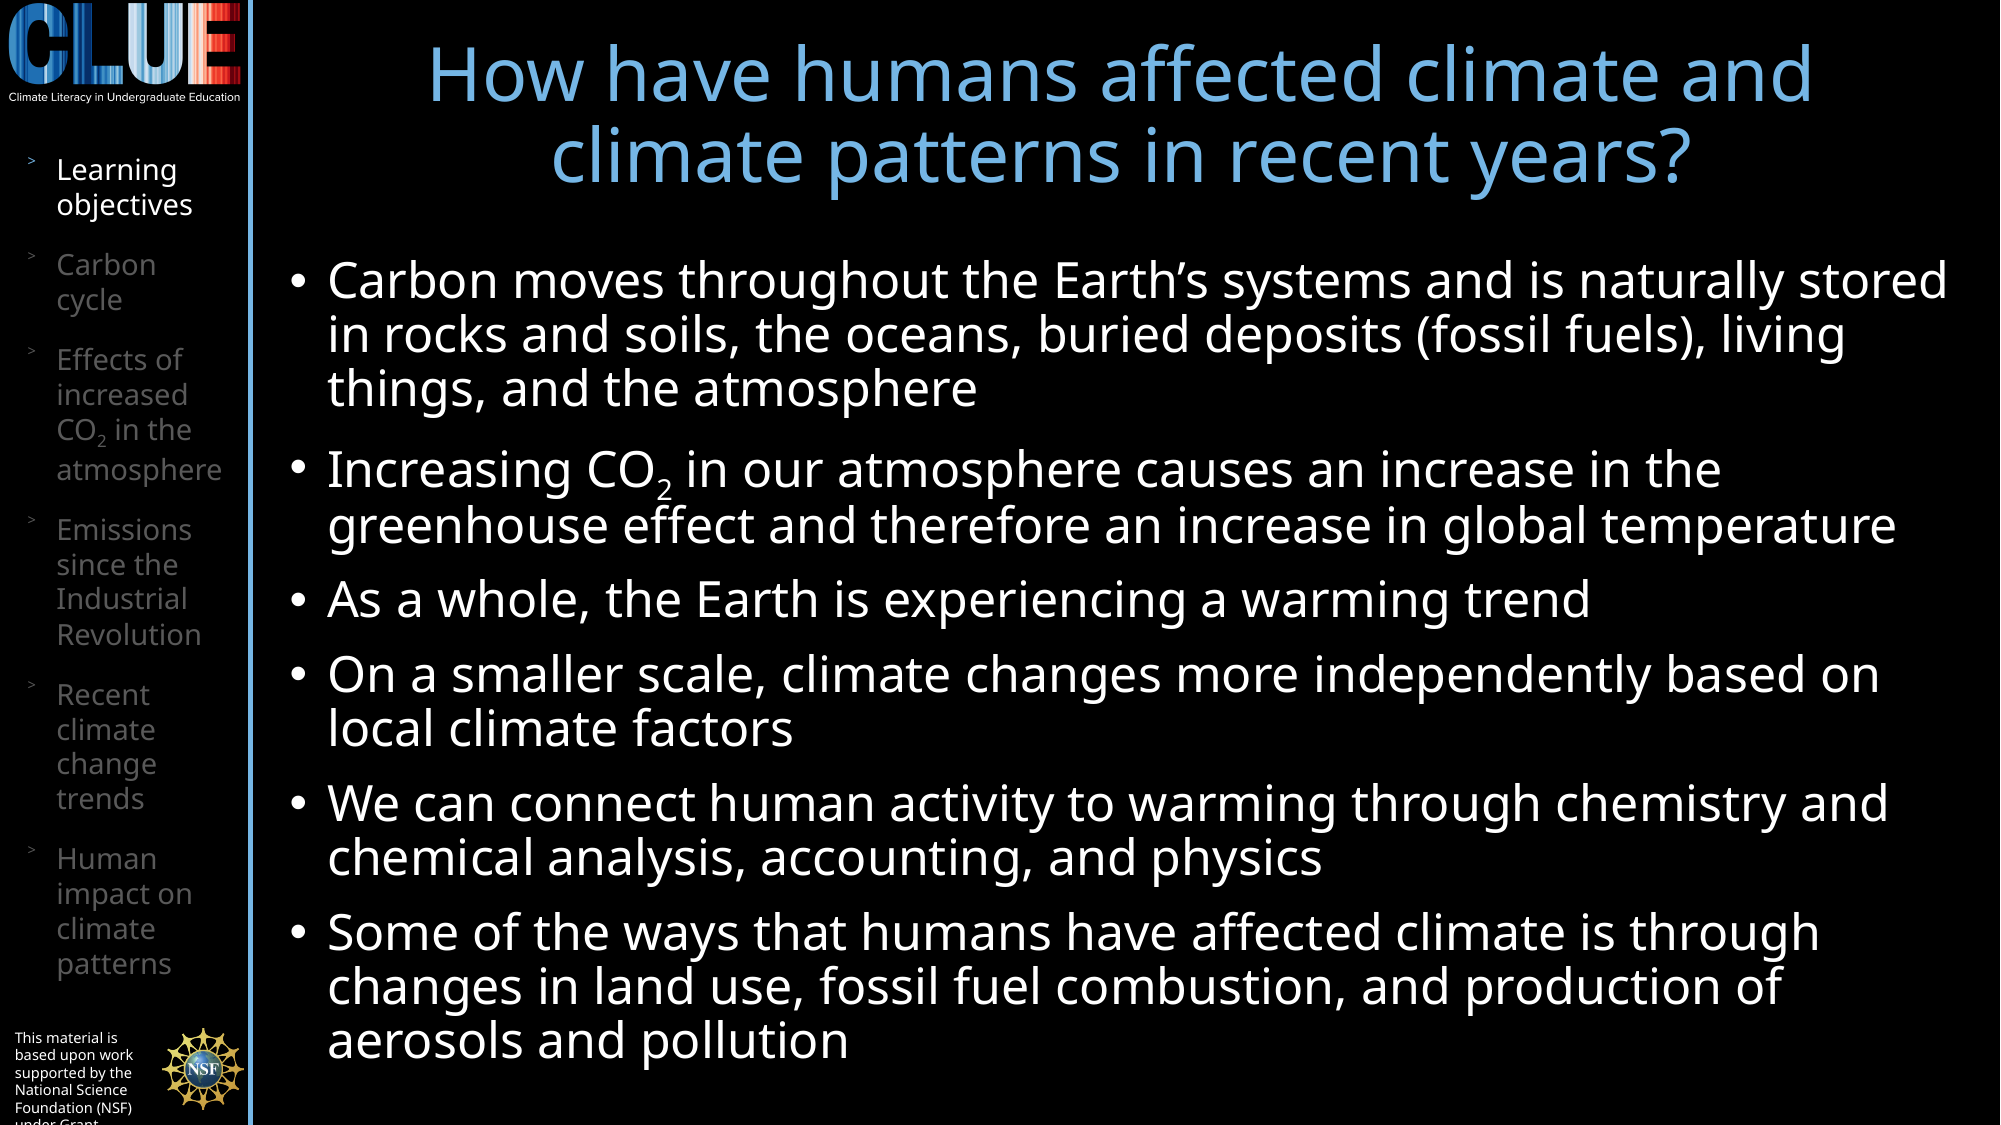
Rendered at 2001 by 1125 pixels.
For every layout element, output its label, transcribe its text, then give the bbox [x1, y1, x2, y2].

picture [3, 0, 244, 107]
list Carbon moves throughout the Earth’s systems and is naturally stored in rocks and soils, the oceans, buried deposits (fossil fuels), living things, and the atmosphere Increasing CO2 in our atmosphere causes an increase in the greenhouse effect and therefore an increase in global temperature As a whole, the Earth is experiencing a warming trend On a smaller scale, climate changes more independently based on local climate factors We can connect human activity to warming through chemistry and chemical analysis, accounting, and physics Some of the ways that humans have affected climate is through changes in land use, fossil fuel combustion, and production of aerosols and pollution [274, 248, 1969, 1096]
text_box Learning objectives Carbon cycle Effects of increased CO2 in the atmosphere Emissions since the Industrial Revolution Recent climate change trends Human impact on climate patterns [12, 144, 246, 1108]
title How have humans affected climate and climate patterns in recent years? [274, 8, 1969, 227]
